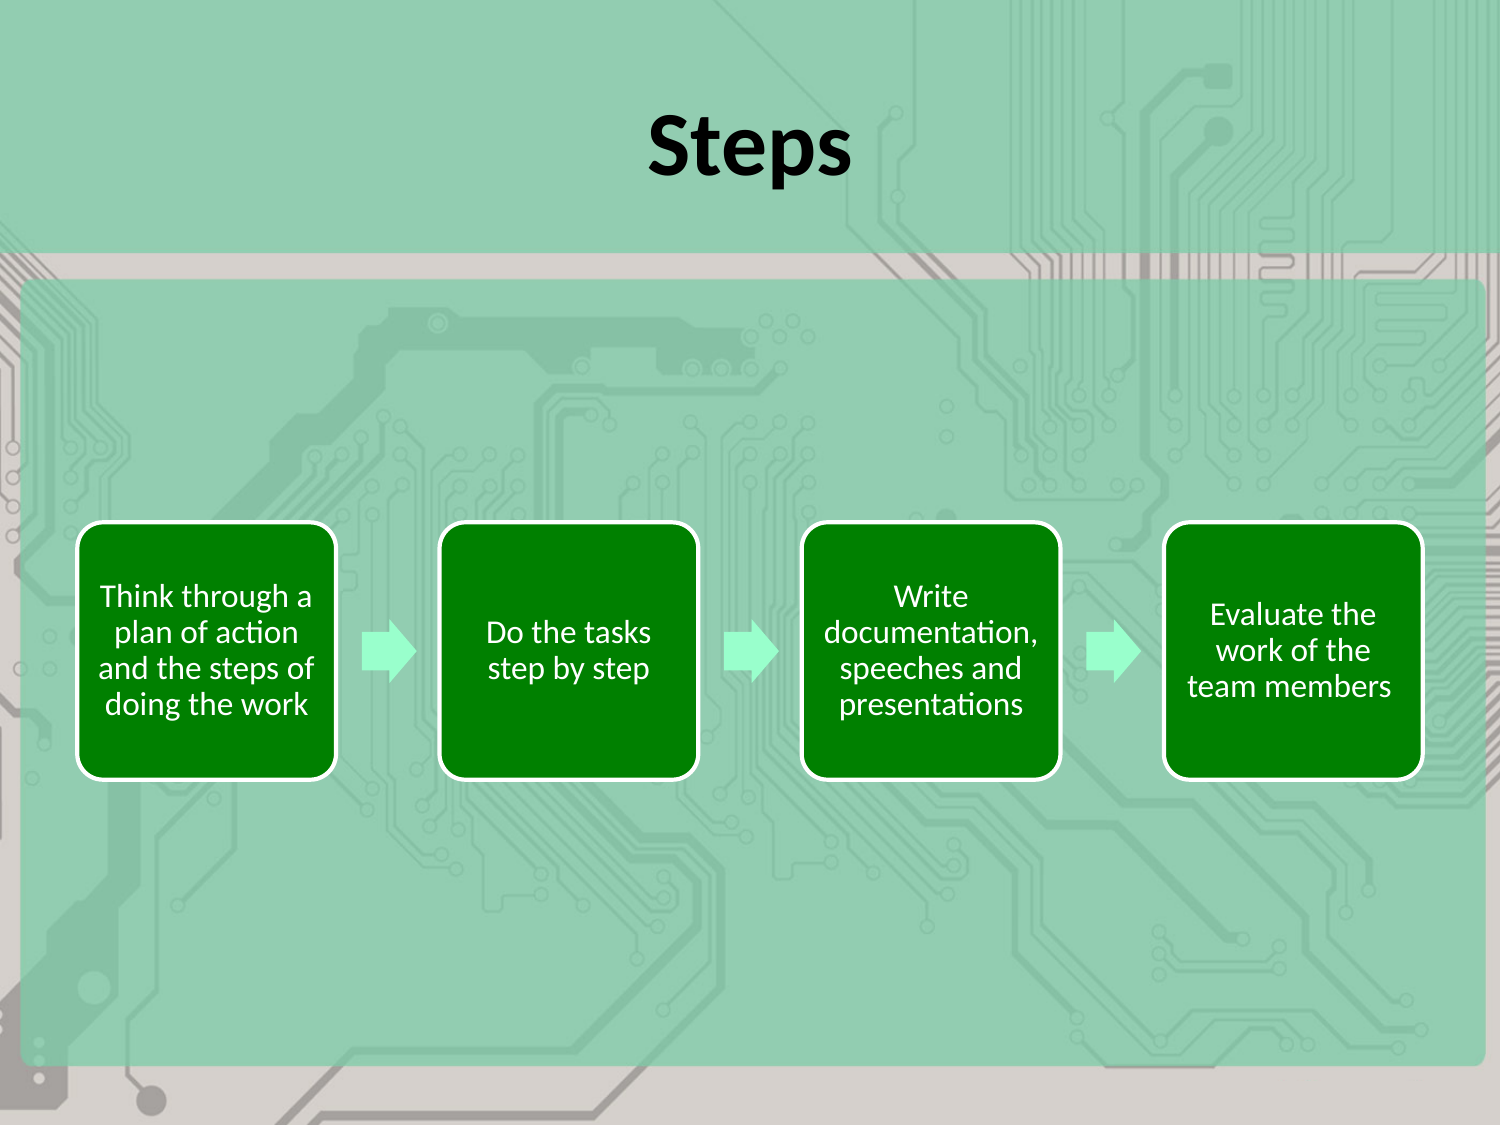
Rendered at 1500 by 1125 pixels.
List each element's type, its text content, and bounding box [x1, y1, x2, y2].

picture [0, 0, 1500, 1125]
title Steps [75, 45, 1425, 233]
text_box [76, 522, 1423, 780]
